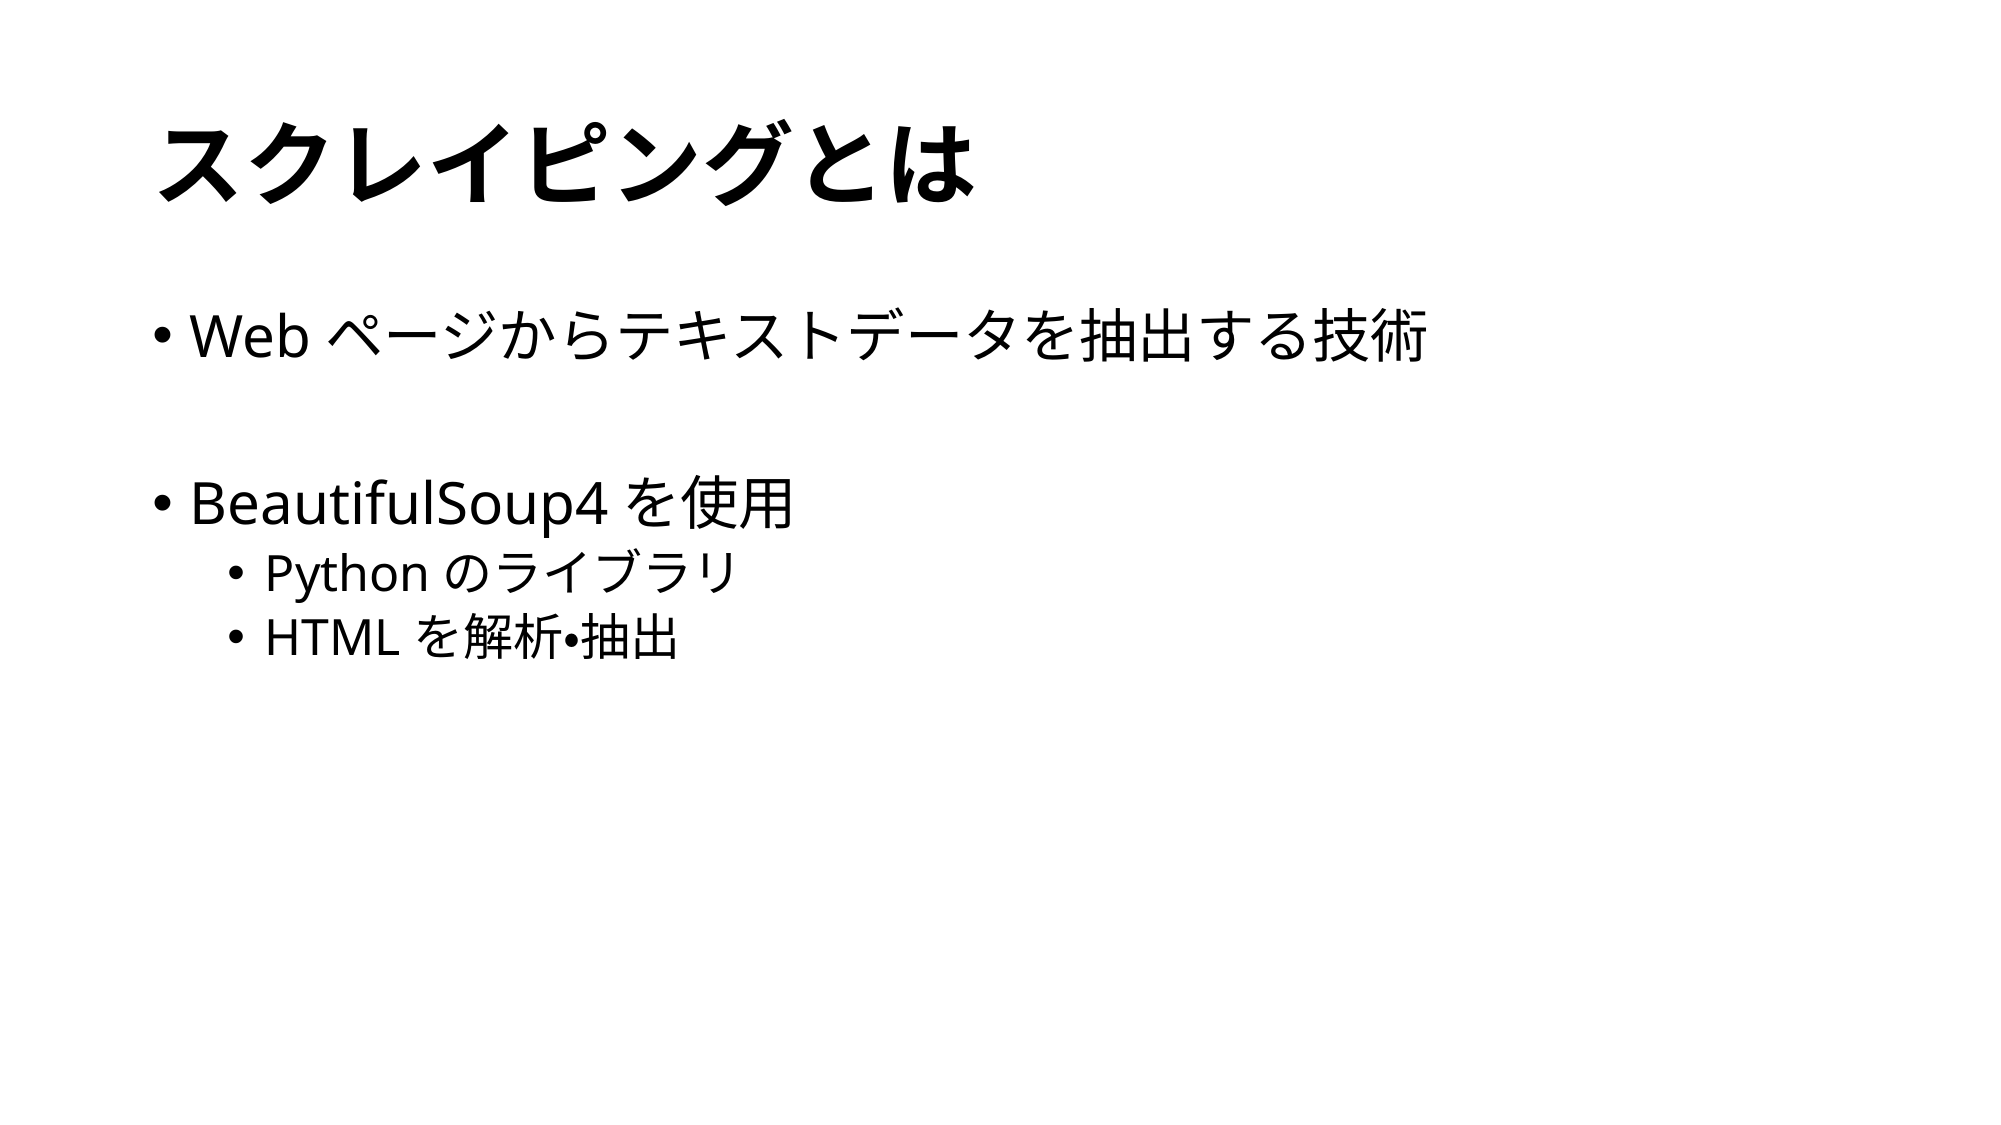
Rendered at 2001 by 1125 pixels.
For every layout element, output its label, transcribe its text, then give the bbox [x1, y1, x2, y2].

title スクレイピングとは [137, 59, 1863, 278]
list Webページからテキストデータを抽出する技術 BeautifulSoup4を使用 Pythonのライブラリ HTMLを解析・抽出 [137, 299, 1863, 1014]
